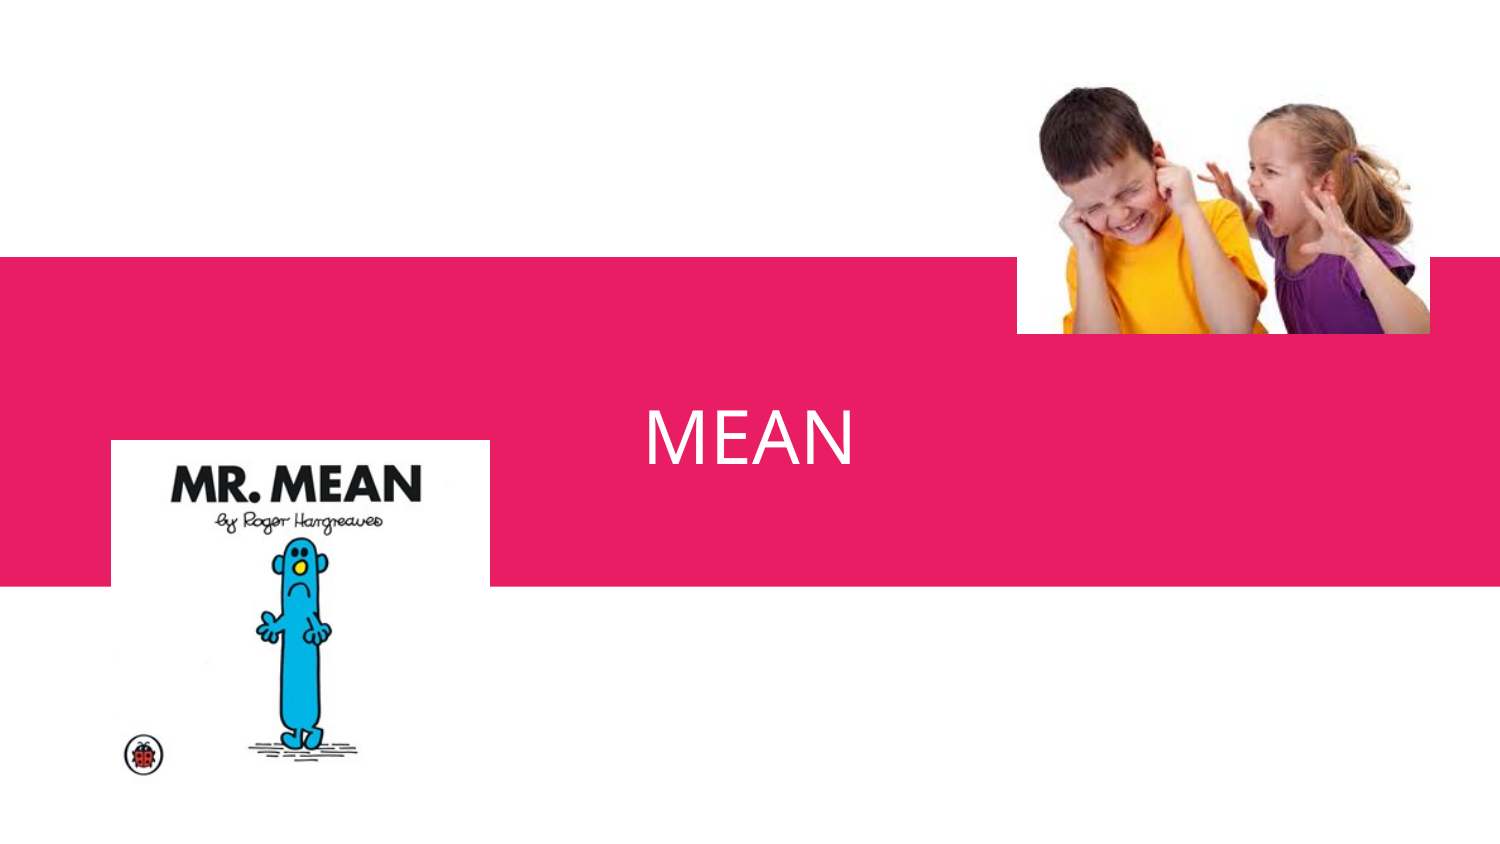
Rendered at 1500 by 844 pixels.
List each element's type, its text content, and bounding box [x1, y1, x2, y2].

picture [1017, 59, 1430, 334]
title MEAN [70, 309, 1430, 559]
picture [111, 439, 491, 786]
